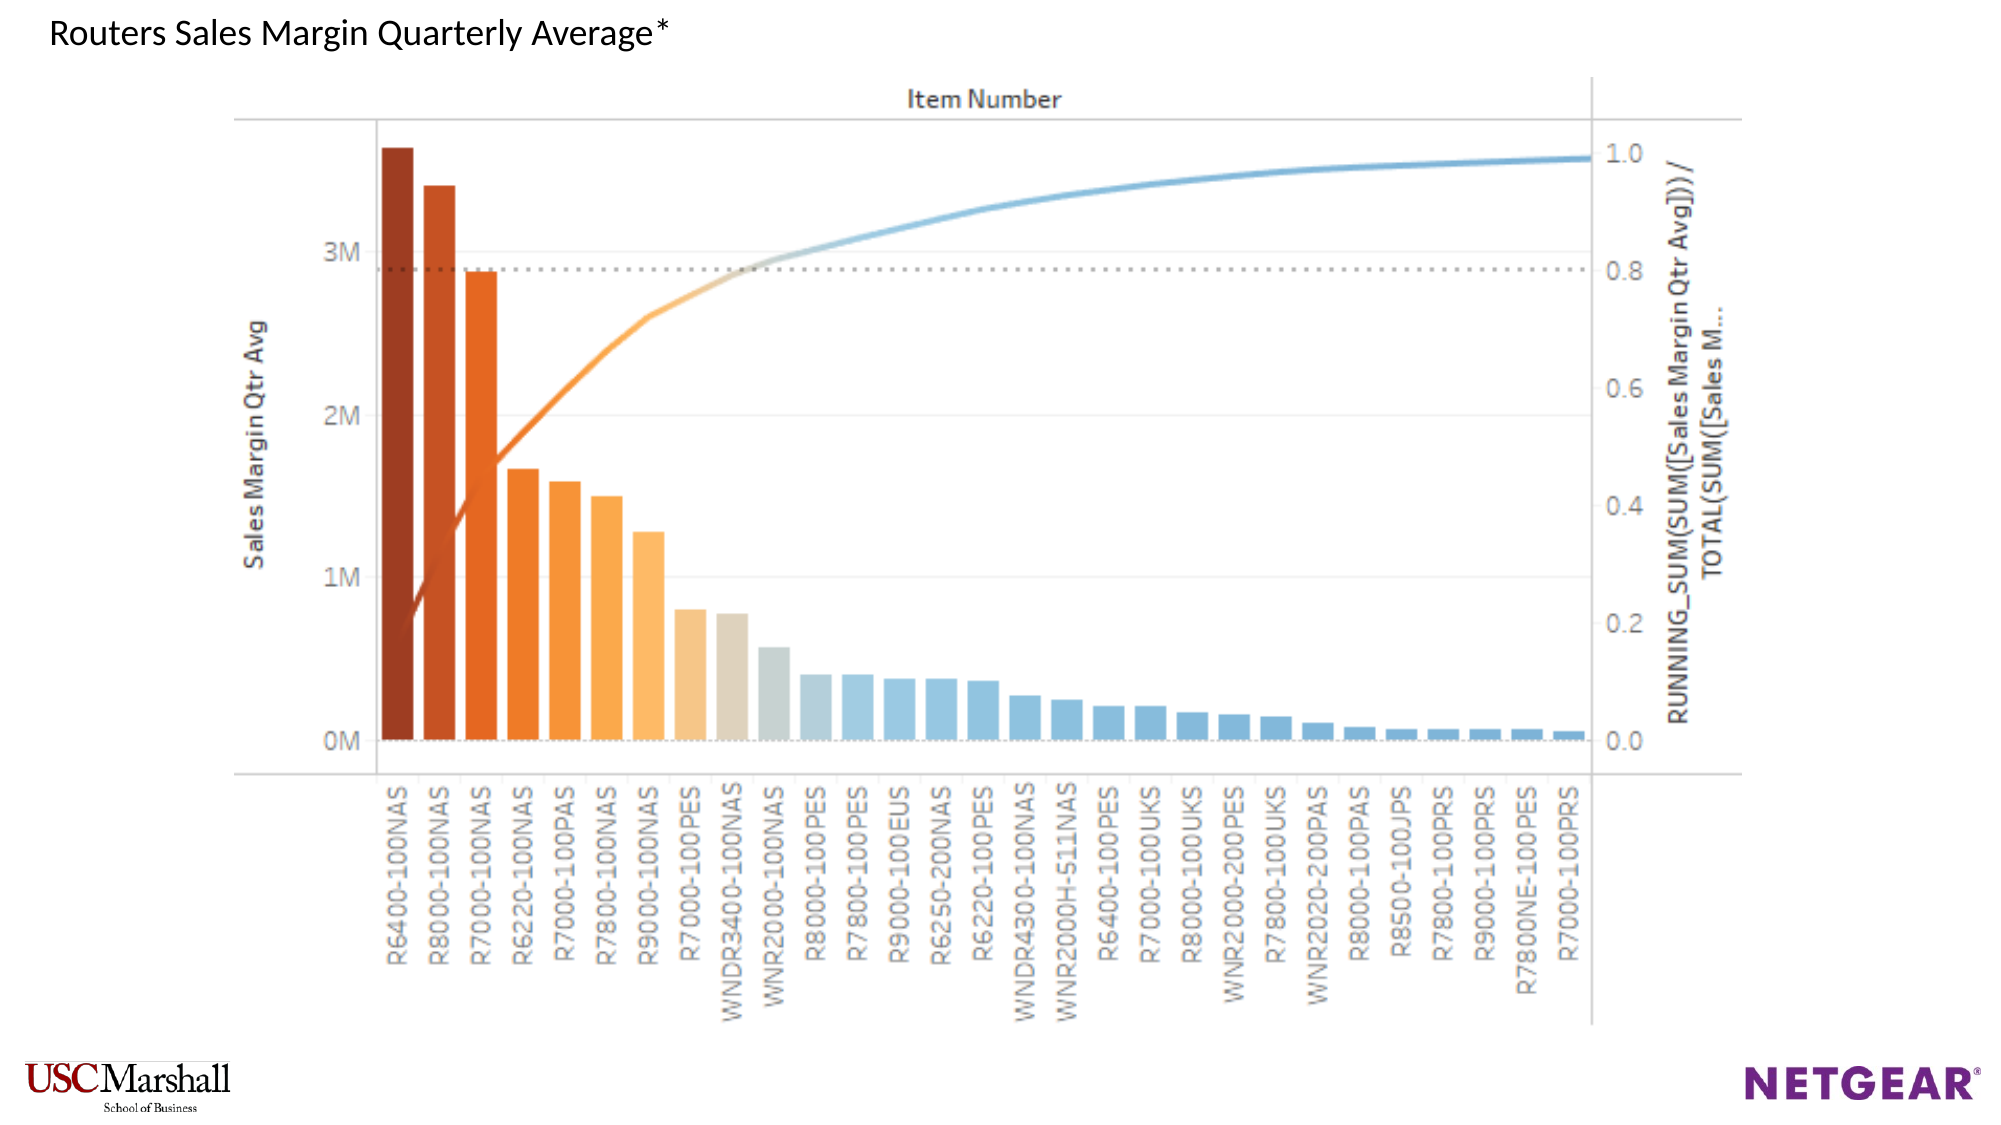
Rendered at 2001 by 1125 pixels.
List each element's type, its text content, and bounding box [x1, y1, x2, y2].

picture [234, 77, 1742, 1036]
picture [1745, 1066, 1981, 1100]
text_box Routers Sales Margin Quarterly Average* [34, 0, 952, 61]
picture [24, 1061, 231, 1112]
